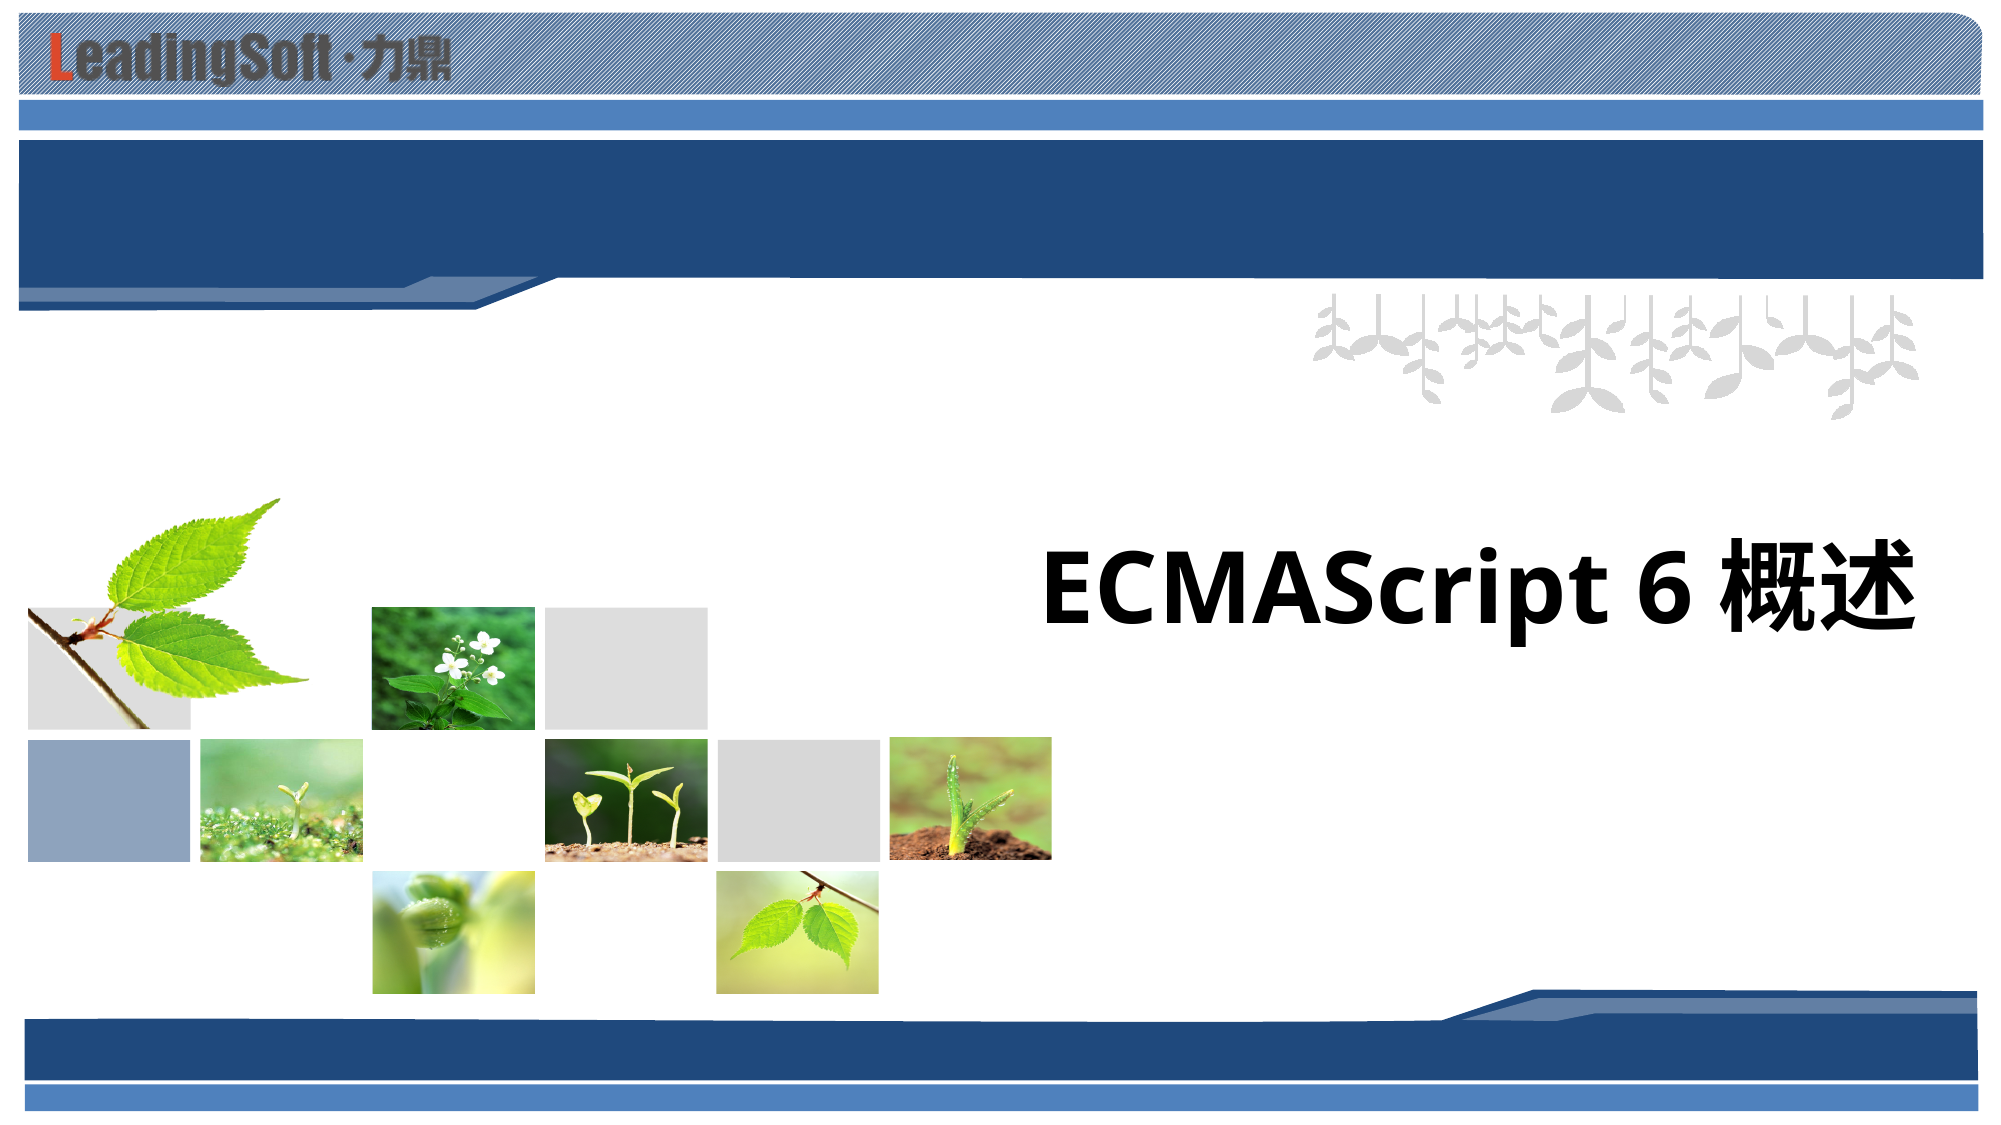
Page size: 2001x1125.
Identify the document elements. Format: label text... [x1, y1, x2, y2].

picture [889, 737, 1052, 860]
picture [200, 739, 363, 862]
picture [716, 871, 879, 994]
picture [372, 607, 535, 730]
picture [545, 739, 708, 862]
picture [28, 477, 324, 729]
title ECMAScript 6概述 [616, 462, 1934, 704]
picture [50, 33, 454, 87]
picture [372, 871, 535, 994]
